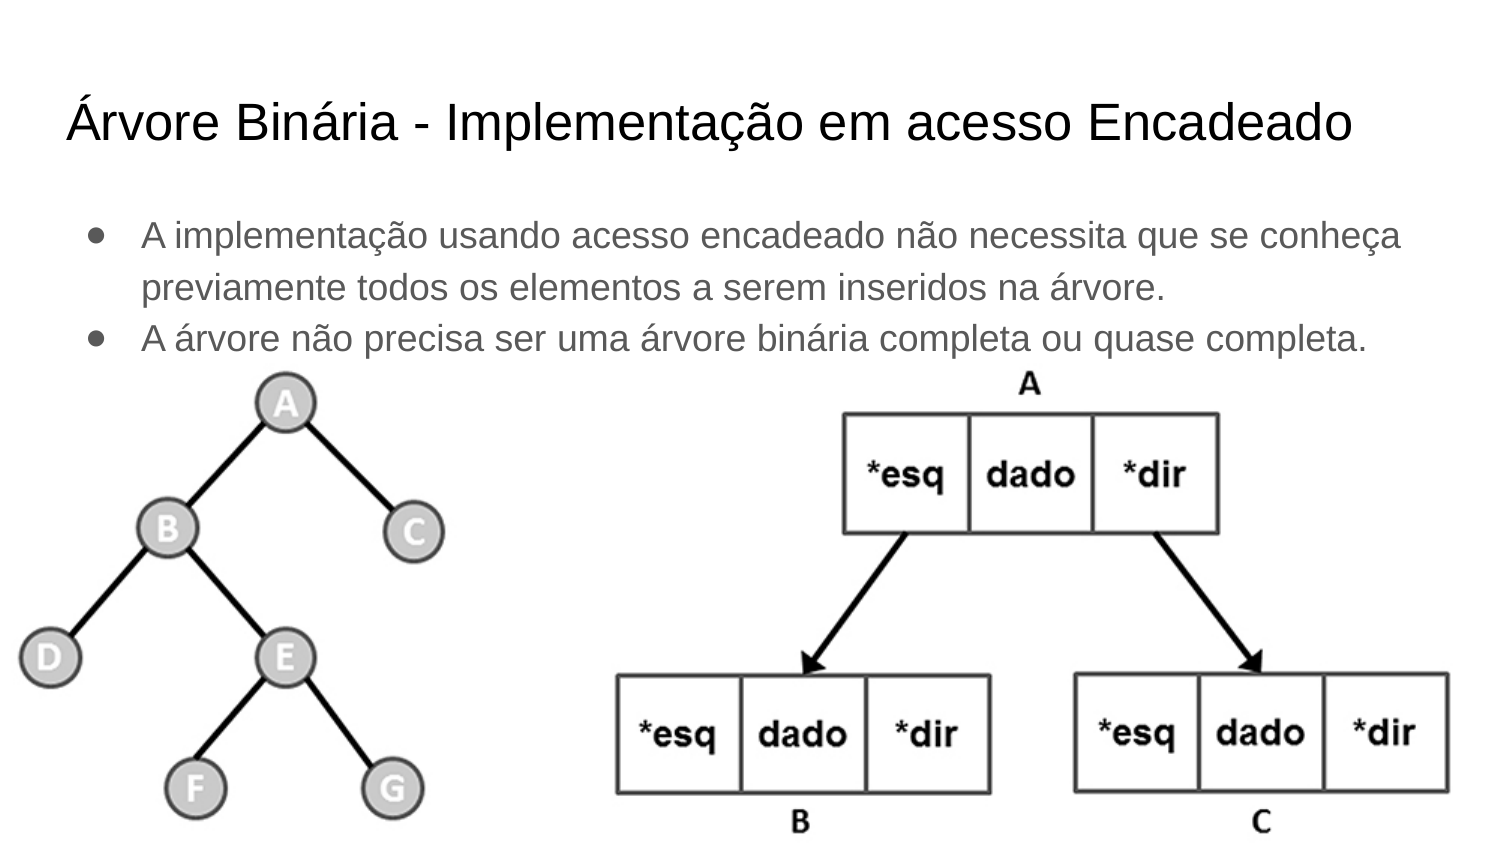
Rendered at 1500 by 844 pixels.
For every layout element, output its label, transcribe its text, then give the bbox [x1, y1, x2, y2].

title Árvore Binária - Implementação em acesso Encadeado [51, 72, 1449, 167]
picture [0, 361, 1500, 844]
list A implementação usando acesso encadeado não necessita que se conheça previamente todos os elementos a serem inseridos na árvore. A árvore não precisa ser uma árvore binária completa ou quase completa. [51, 189, 1449, 360]
